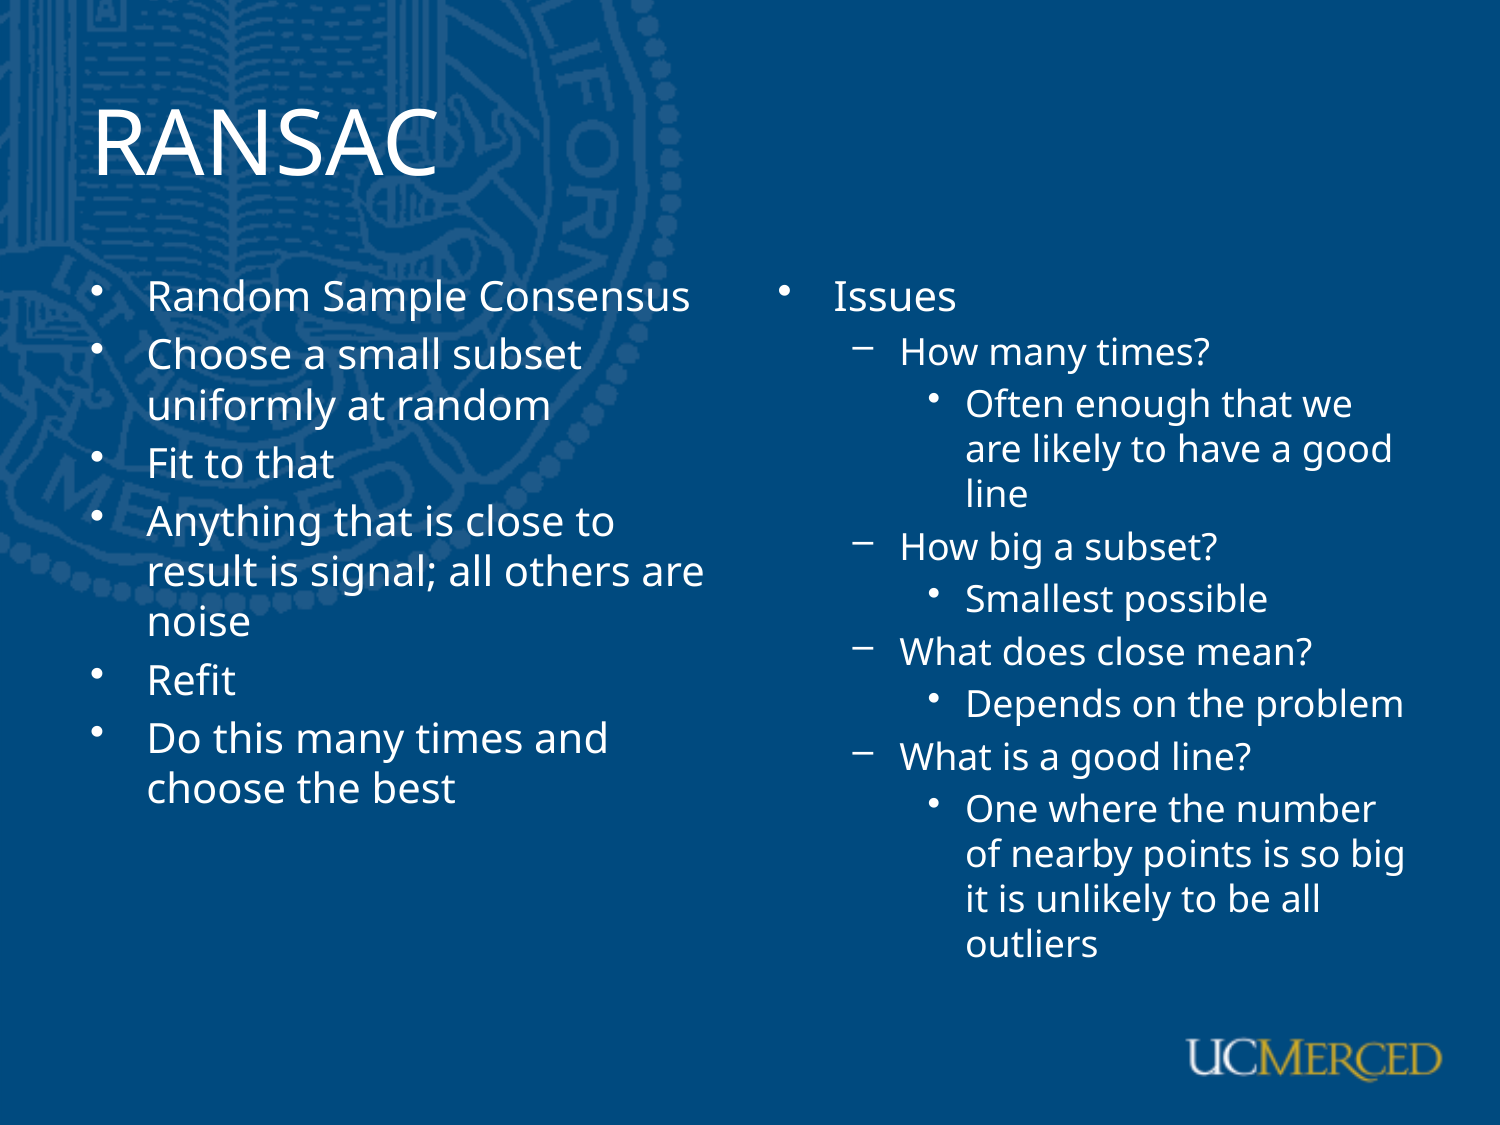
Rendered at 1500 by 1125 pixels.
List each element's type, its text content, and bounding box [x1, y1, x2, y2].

title RANSAC [75, 45, 1425, 233]
list Issues How many times? Often enough that we are likely to have a good line How big a subset? Smallest possible What does close mean? Depends on the problem What is a good line? One where the number of nearby points is so big it is unlikely to be all outliers [762, 262, 1425, 1005]
picture [0, 0, 1500, 1125]
list Random Sample Consensus Choose a small subset uniformly at random Fit to that Anything that is close to result is signal; all others are noise Refit Do this many times and choose the best [75, 262, 738, 1005]
